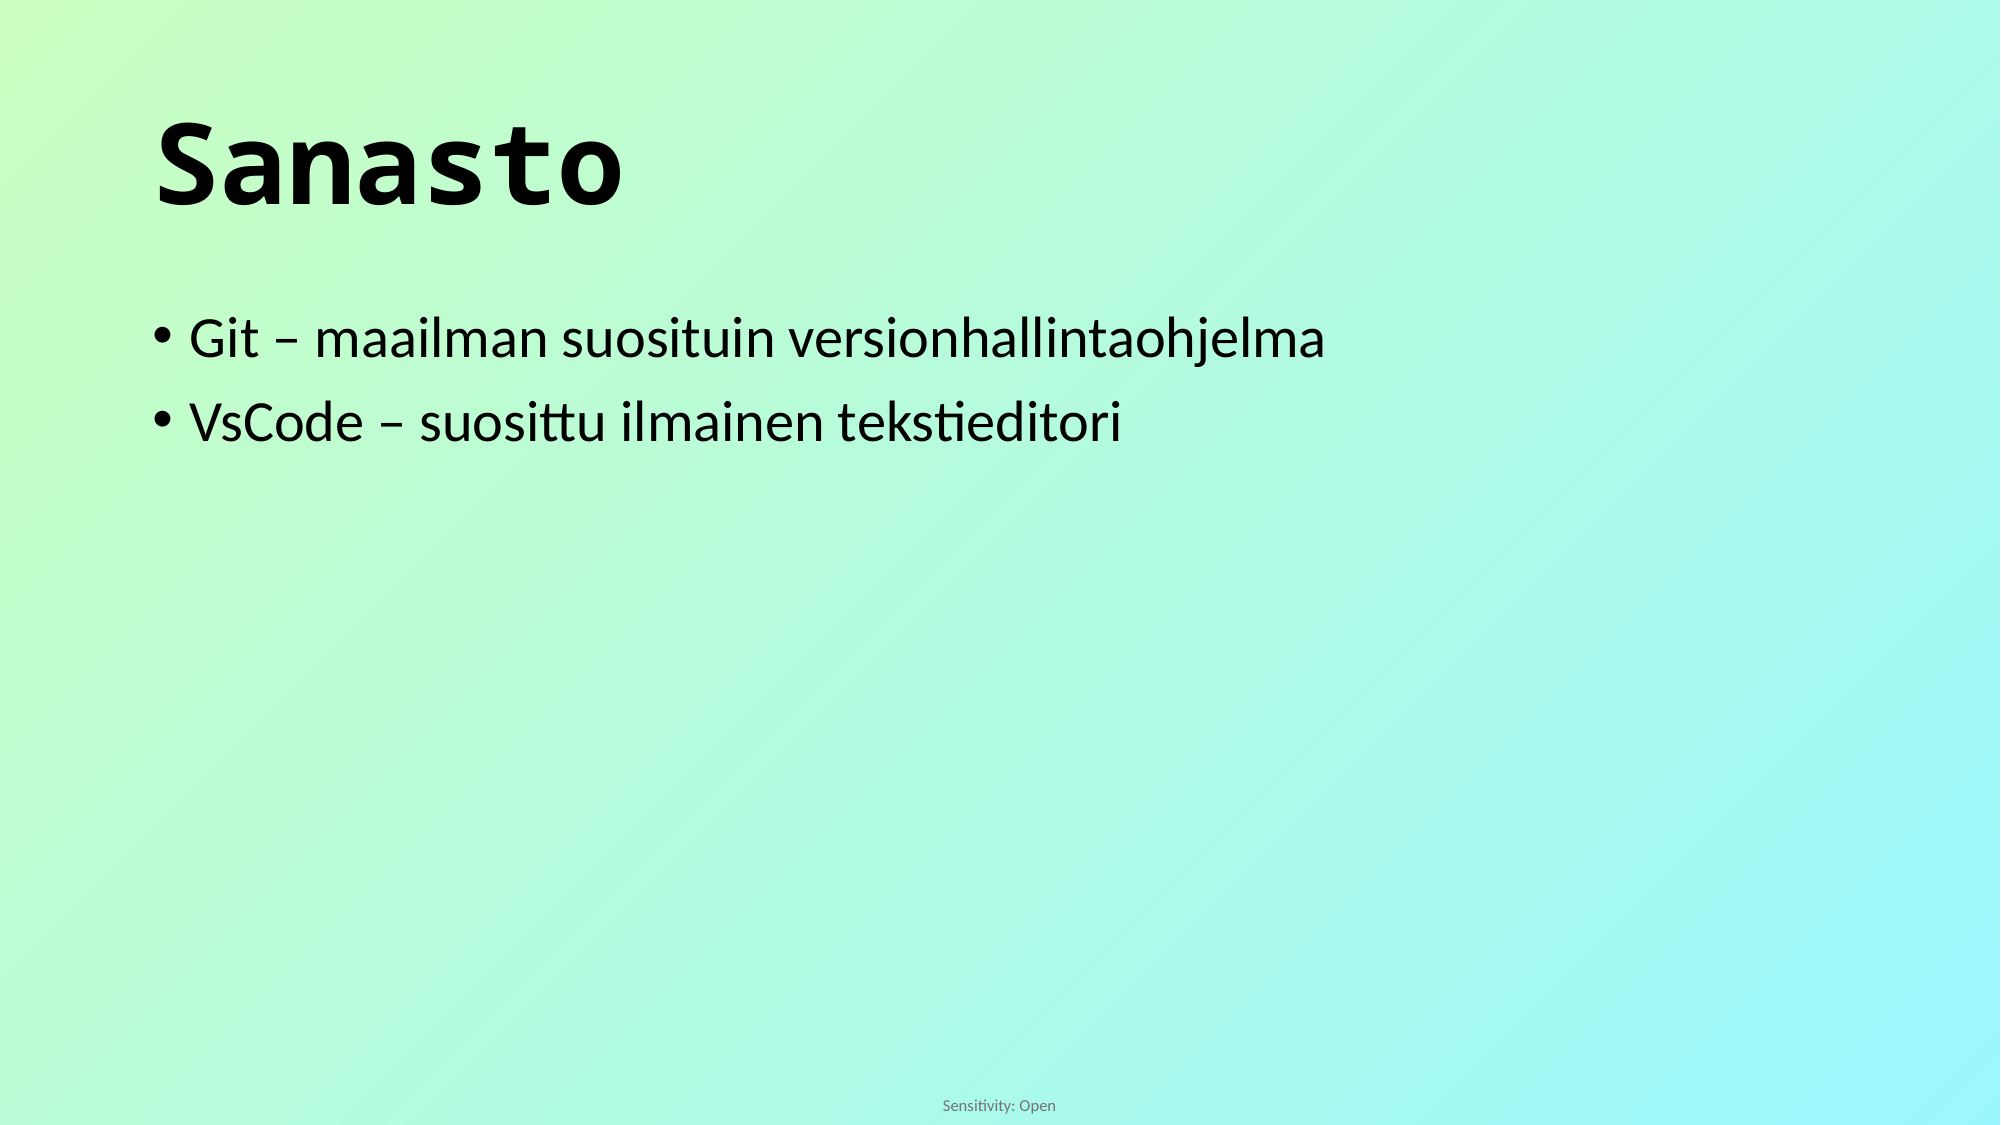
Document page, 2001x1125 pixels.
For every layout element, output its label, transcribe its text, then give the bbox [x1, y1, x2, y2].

list Git – maailman suosituin versionhallintaohjelma VsCode – suosittu ilmainen tekstieditori [137, 299, 1863, 1014]
title Sanasto [137, 59, 1863, 278]
